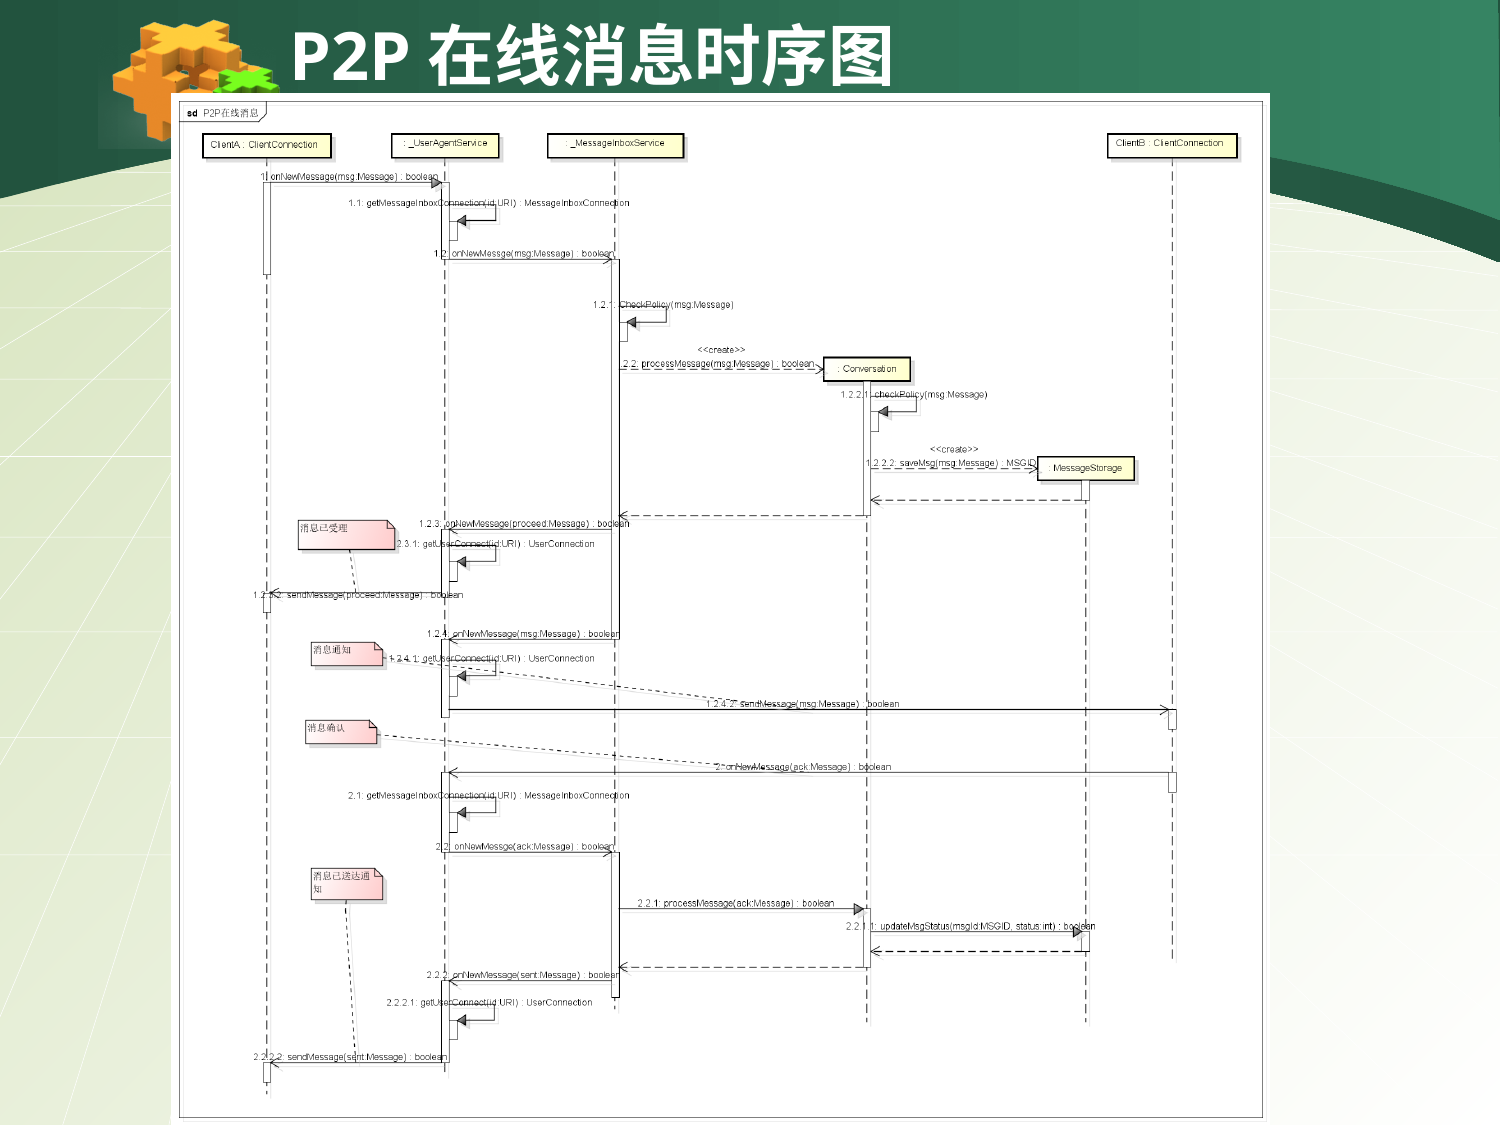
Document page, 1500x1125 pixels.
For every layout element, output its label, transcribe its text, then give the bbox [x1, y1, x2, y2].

picture [98, 18, 1270, 1125]
text_box P2P在线消息时序图 [275, 6, 1471, 122]
